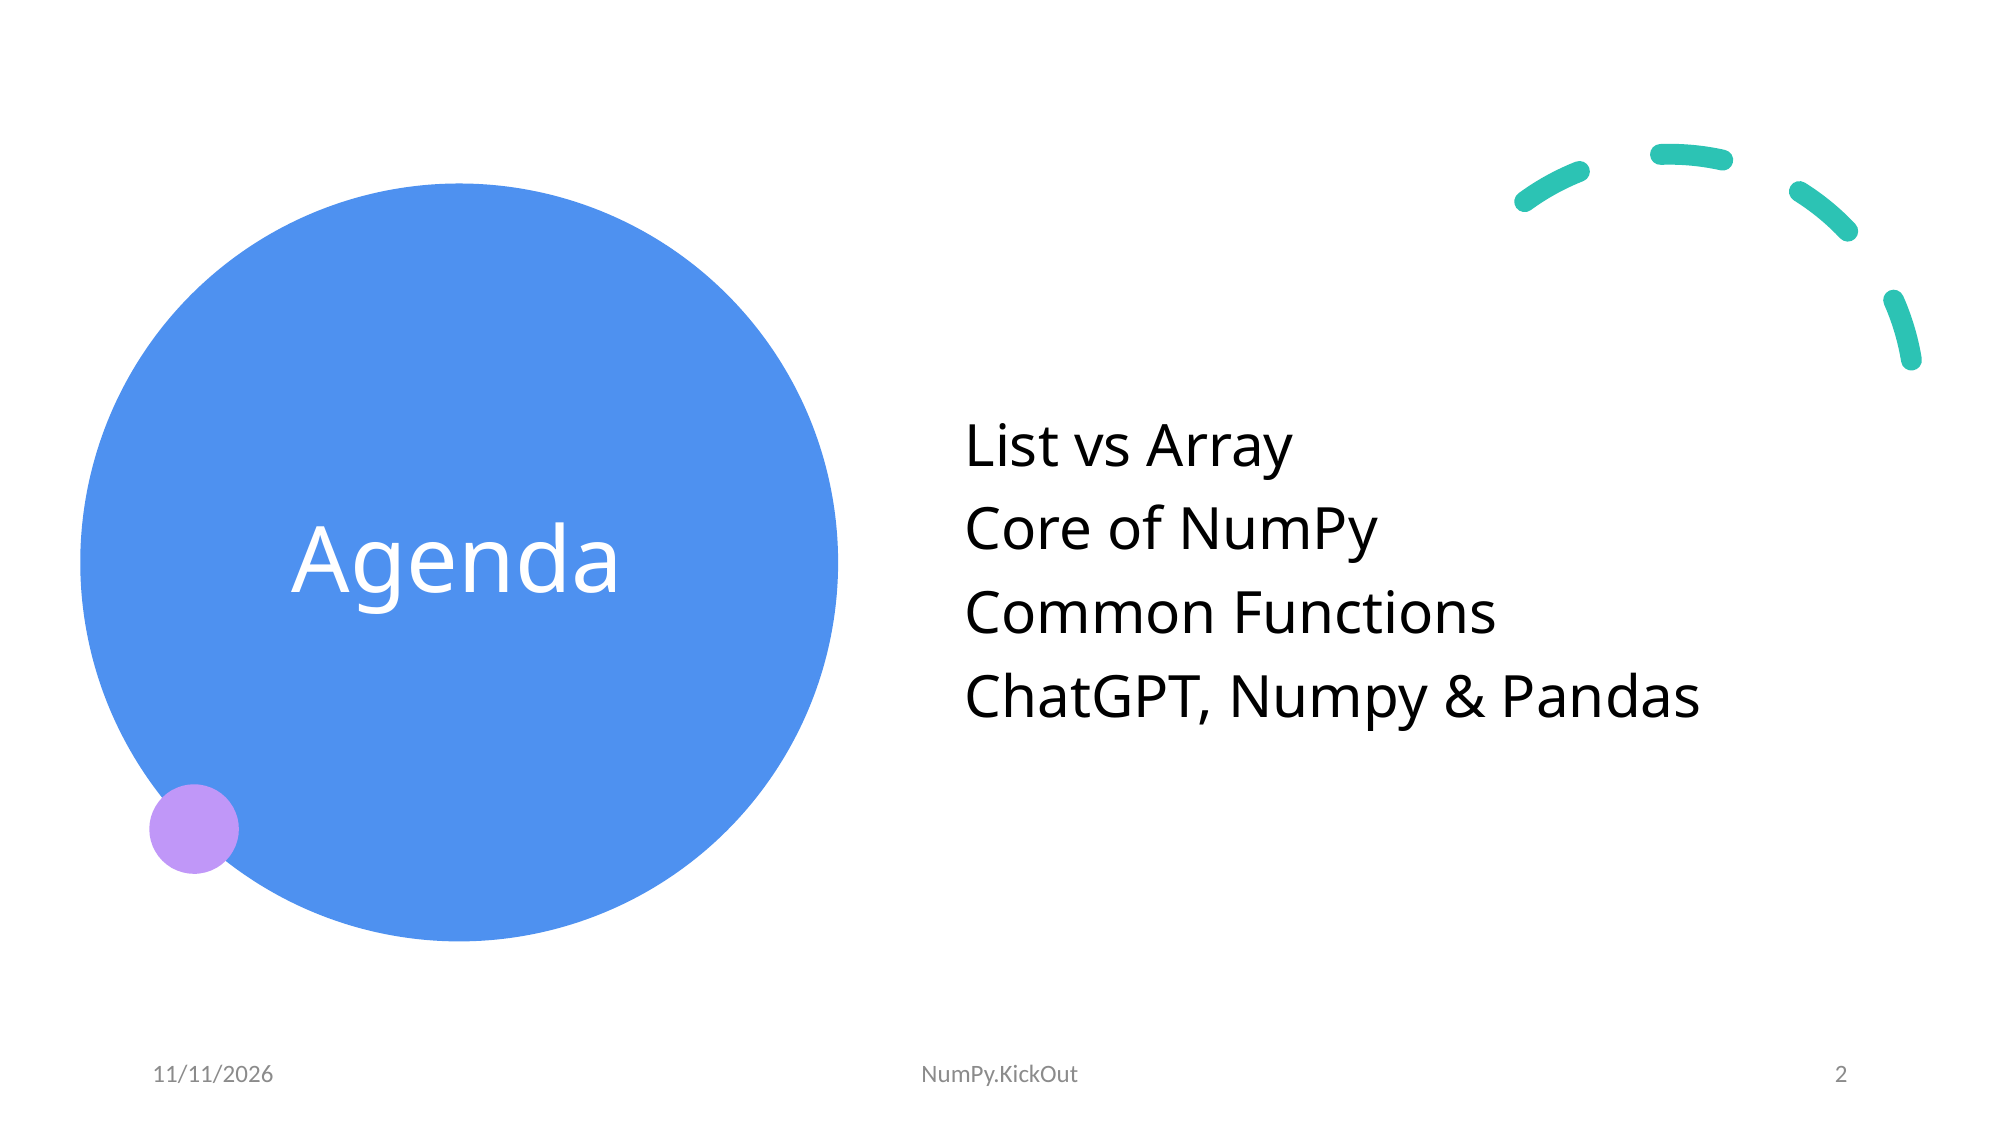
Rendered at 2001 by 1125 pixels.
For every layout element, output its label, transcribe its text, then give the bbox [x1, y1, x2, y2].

slide_number 2 [1412, 1042, 1863, 1103]
title Agenda [191, 229, 723, 897]
list List vs Array Core of NumPy Common Functions ChatGPT, Numpy & Pandas [949, 250, 1788, 896]
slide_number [137, 1042, 588, 1103]
footer NumPy.KickOut [662, 1042, 1338, 1103]
